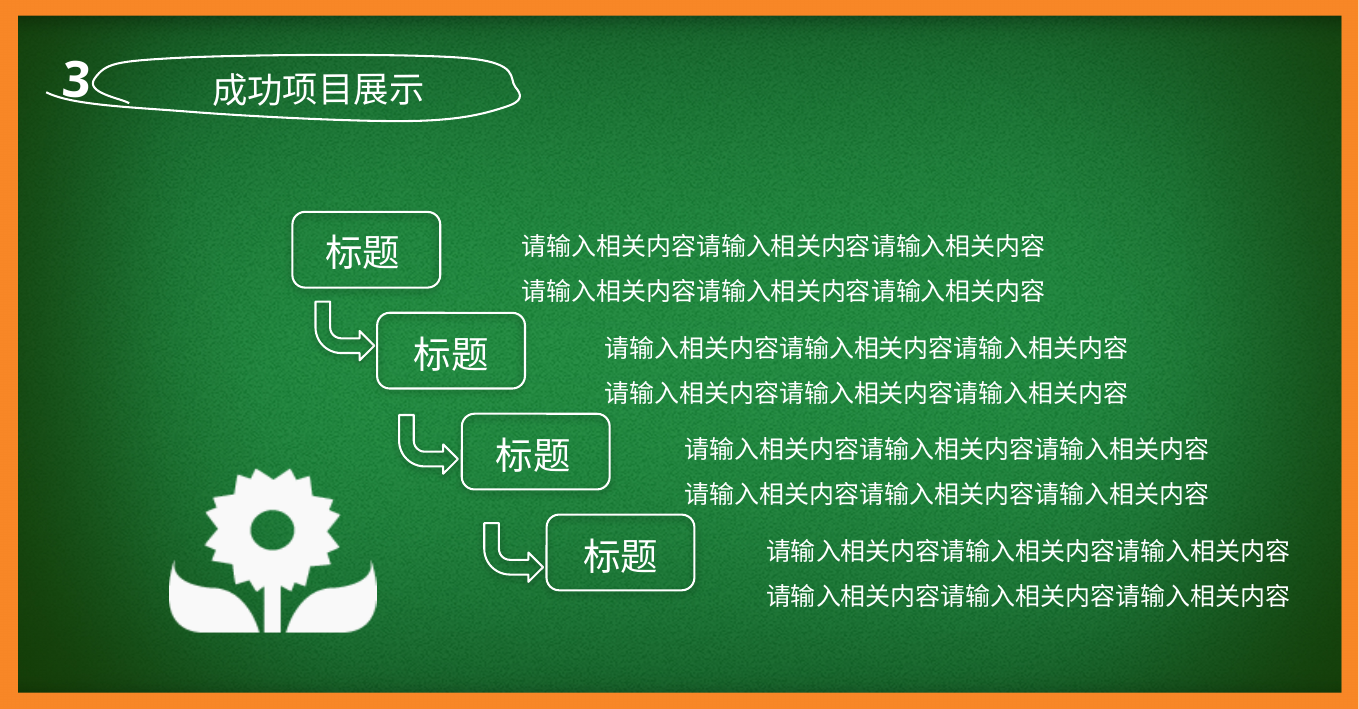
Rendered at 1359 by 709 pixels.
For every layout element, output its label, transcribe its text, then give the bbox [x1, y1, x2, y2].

text_box [481, 519, 540, 585]
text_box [292, 211, 441, 288]
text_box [546, 514, 695, 591]
text_box 请输入相关内容请输入相关内容请输入相关内容 请输入相关内容请输入相关内容请输入相关内容 [673, 413, 1351, 515]
text_box 请输入相关内容请输入相关内容请输入相关内容 请输入相关内容请输入相关内容请输入相关内容 [592, 311, 1359, 413]
text_box [312, 298, 370, 364]
text_box [395, 411, 455, 477]
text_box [461, 413, 610, 490]
text_box 请输入相关内容请输入相关内容请输入相关内容 请输入相关内容请输入相关内容请输入相关内容 [510, 209, 1325, 312]
picture [0, 0, 1359, 709]
text_box 请输入相关内容请输入相关内容请输入相关内容 请输入相关内容请输入相关内容请输入相关内容 [754, 514, 1333, 616]
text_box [376, 312, 526, 389]
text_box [45, 45, 521, 130]
